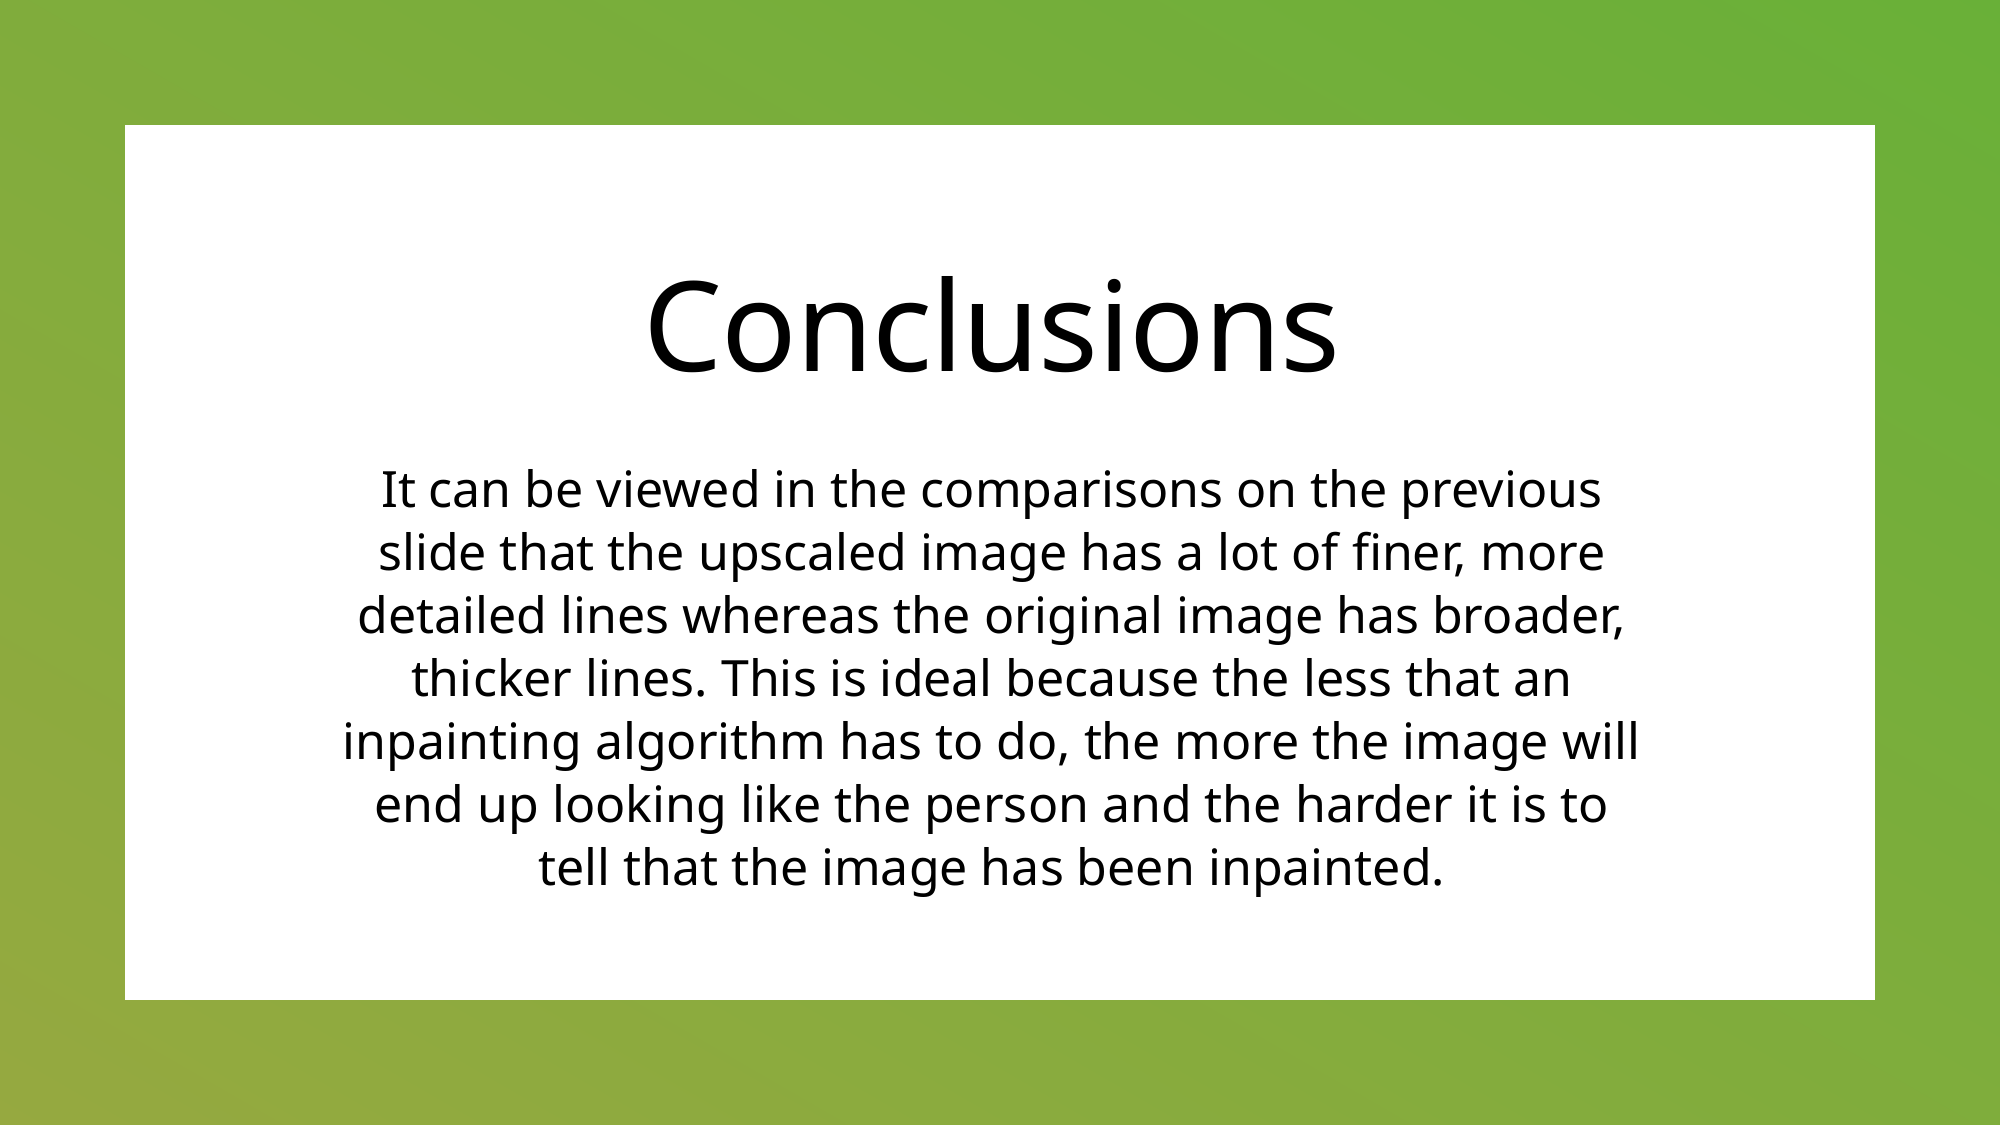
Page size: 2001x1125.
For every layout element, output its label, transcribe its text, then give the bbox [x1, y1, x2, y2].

text_box [0, 0, 2000, 1125]
title Conclusions [242, 165, 1743, 493]
text_box [124, 124, 1876, 1001]
list It can be viewed in the comparisons on the previous slide that the upscaled image has a lot of finer, more detailed lines whereas the original image has broader, thicker lines. This is ideal because the less that an inpainting algorithm has to do, the more the image will end up looking like the person and the harder it is to tell that the image has been inpainted. [320, 447, 1664, 912]
